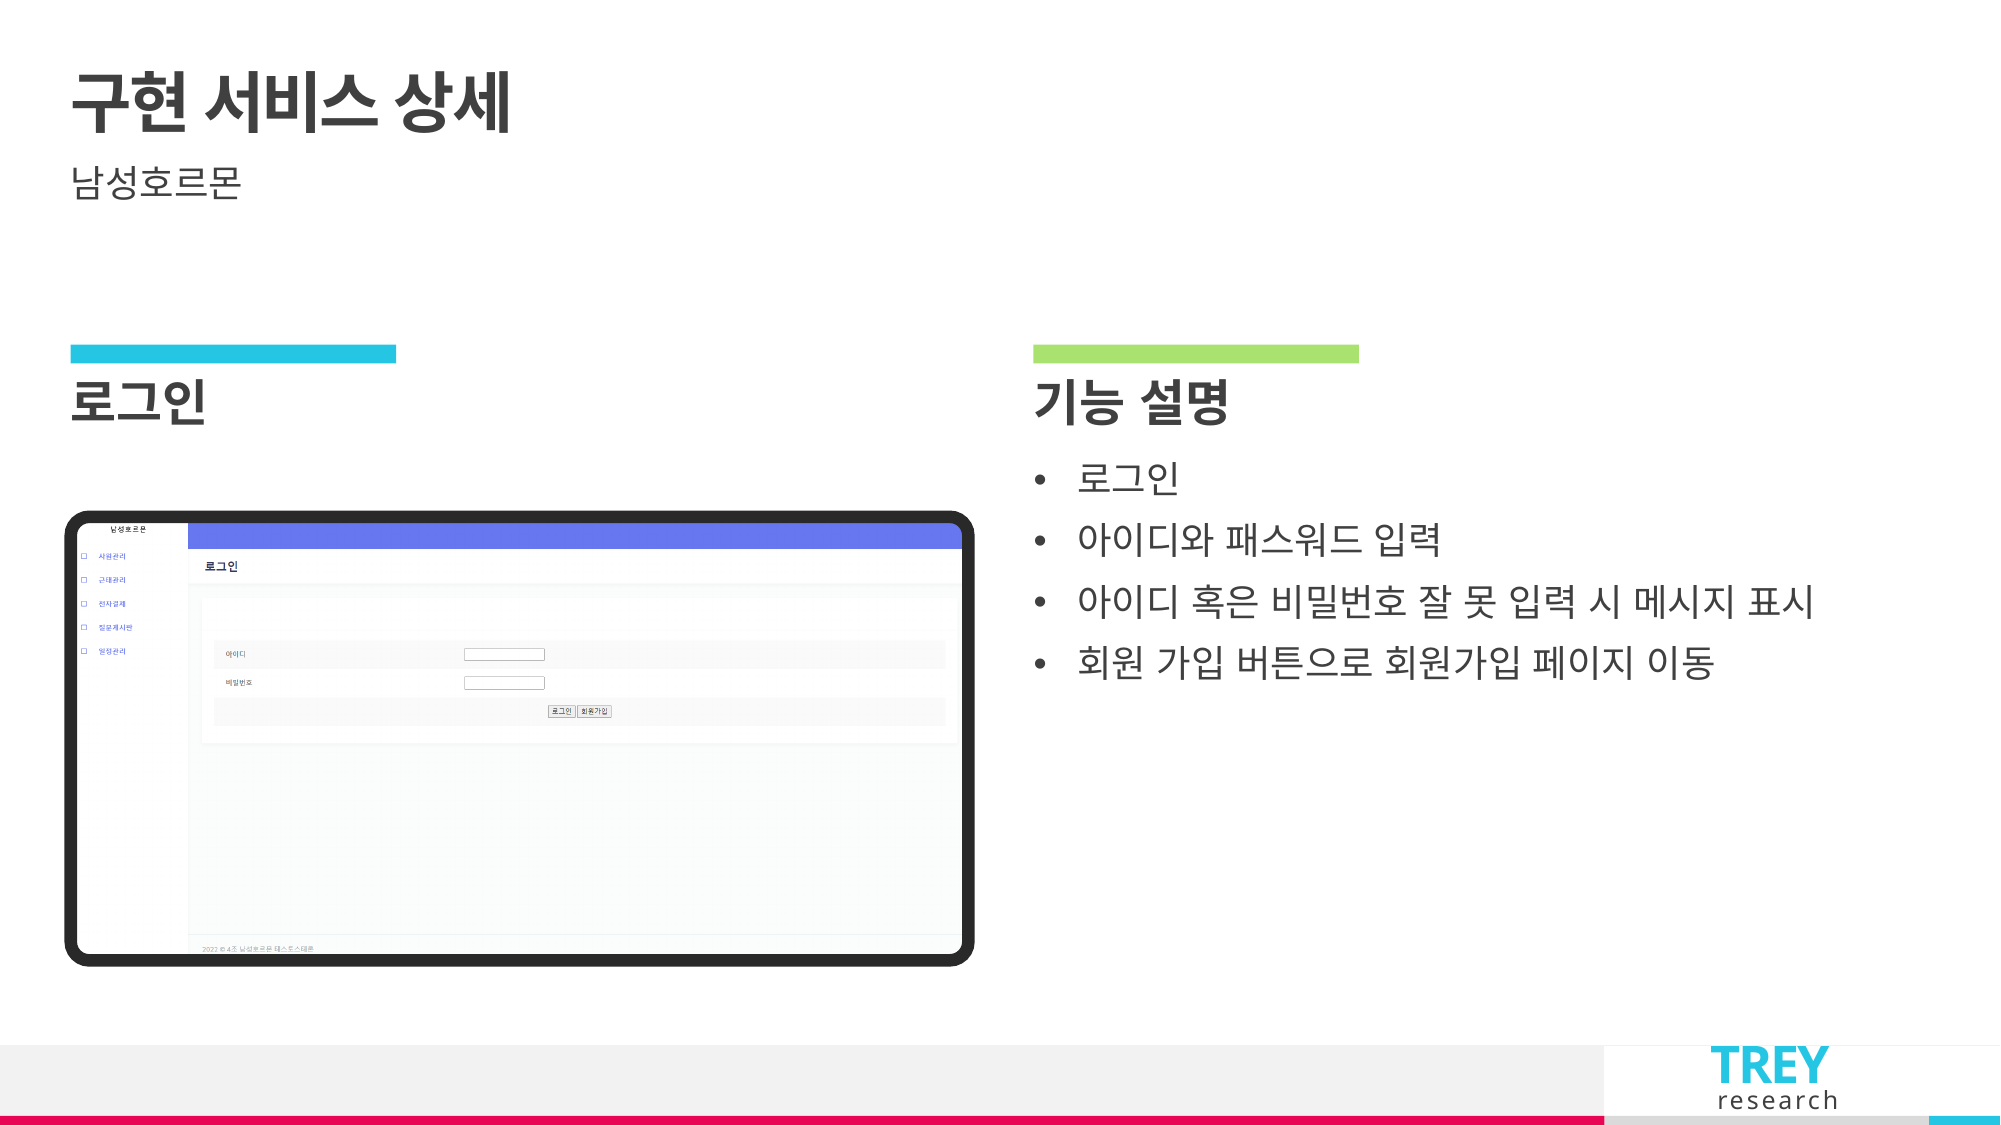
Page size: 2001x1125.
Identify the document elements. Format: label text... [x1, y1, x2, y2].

list 기능 설명 [1033, 378, 1932, 438]
title 구현 서비스 상세 [70, 70, 1932, 142]
list 남성호르몬 [70, 165, 1931, 225]
list 로그인 아이디와 패스워드 입력 아이디 혹은 비밀번호 잘 못 입력 시 메시지 표시 회원 가입 버튼으로 회원가입 페이지 이동 [1033, 461, 1932, 1016]
list 로그인 [70, 378, 969, 438]
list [70, 516, 969, 961]
